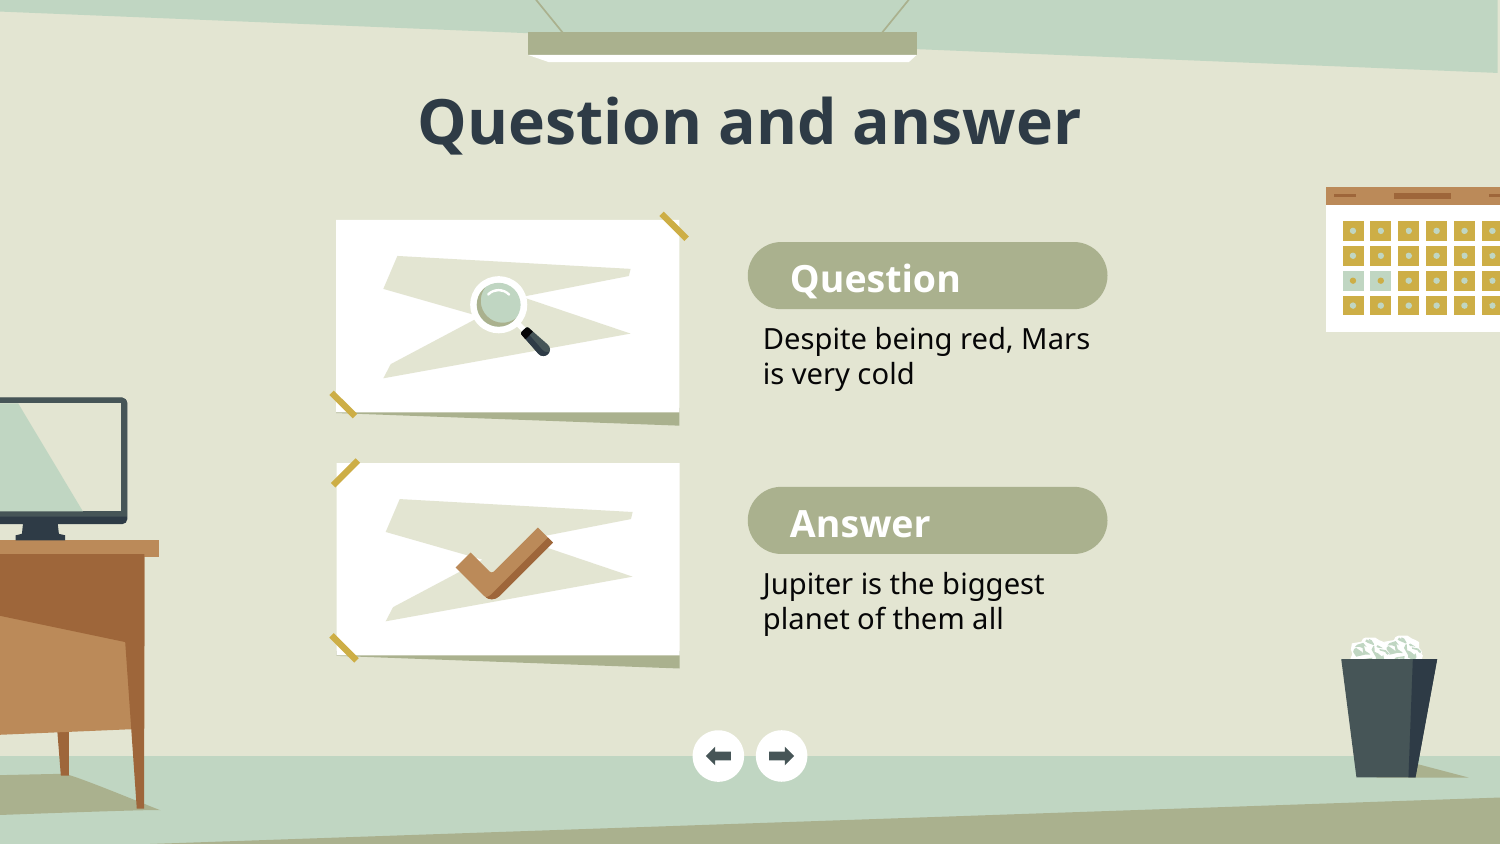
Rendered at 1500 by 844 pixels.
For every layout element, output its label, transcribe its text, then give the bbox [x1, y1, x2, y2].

text_box [769, 746, 795, 766]
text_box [328, 211, 690, 426]
subtitle Question [774, 257, 1081, 298]
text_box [1340, 635, 1469, 778]
text_box [705, 746, 731, 766]
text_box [328, 457, 680, 669]
subtitle Despite being red, Mars is very cold [747, 315, 1108, 396]
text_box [455, 527, 554, 600]
text_box [755, 730, 808, 782]
text_box [747, 242, 1108, 310]
subtitle Answer [774, 502, 1081, 543]
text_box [467, 275, 552, 357]
subtitle Jupiter is the biggest planet of them all [747, 560, 1108, 640]
text_box [692, 730, 745, 782]
text_box [747, 486, 1108, 554]
title Question and answer [118, 86, 1382, 154]
